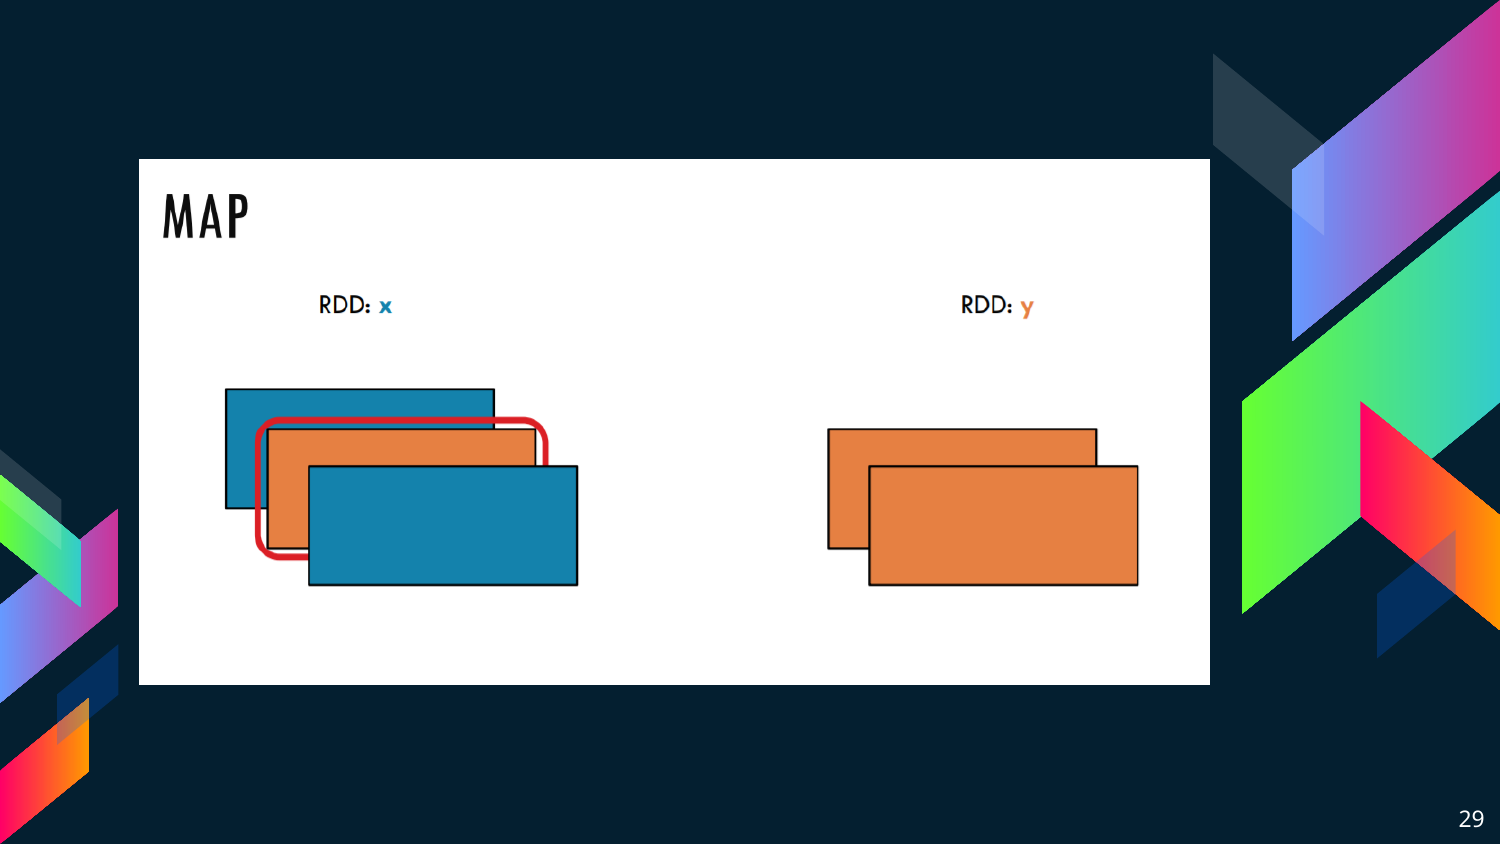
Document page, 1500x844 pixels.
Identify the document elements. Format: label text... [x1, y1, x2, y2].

slide_number 29 [1403, 789, 1500, 844]
picture [139, 159, 1211, 685]
